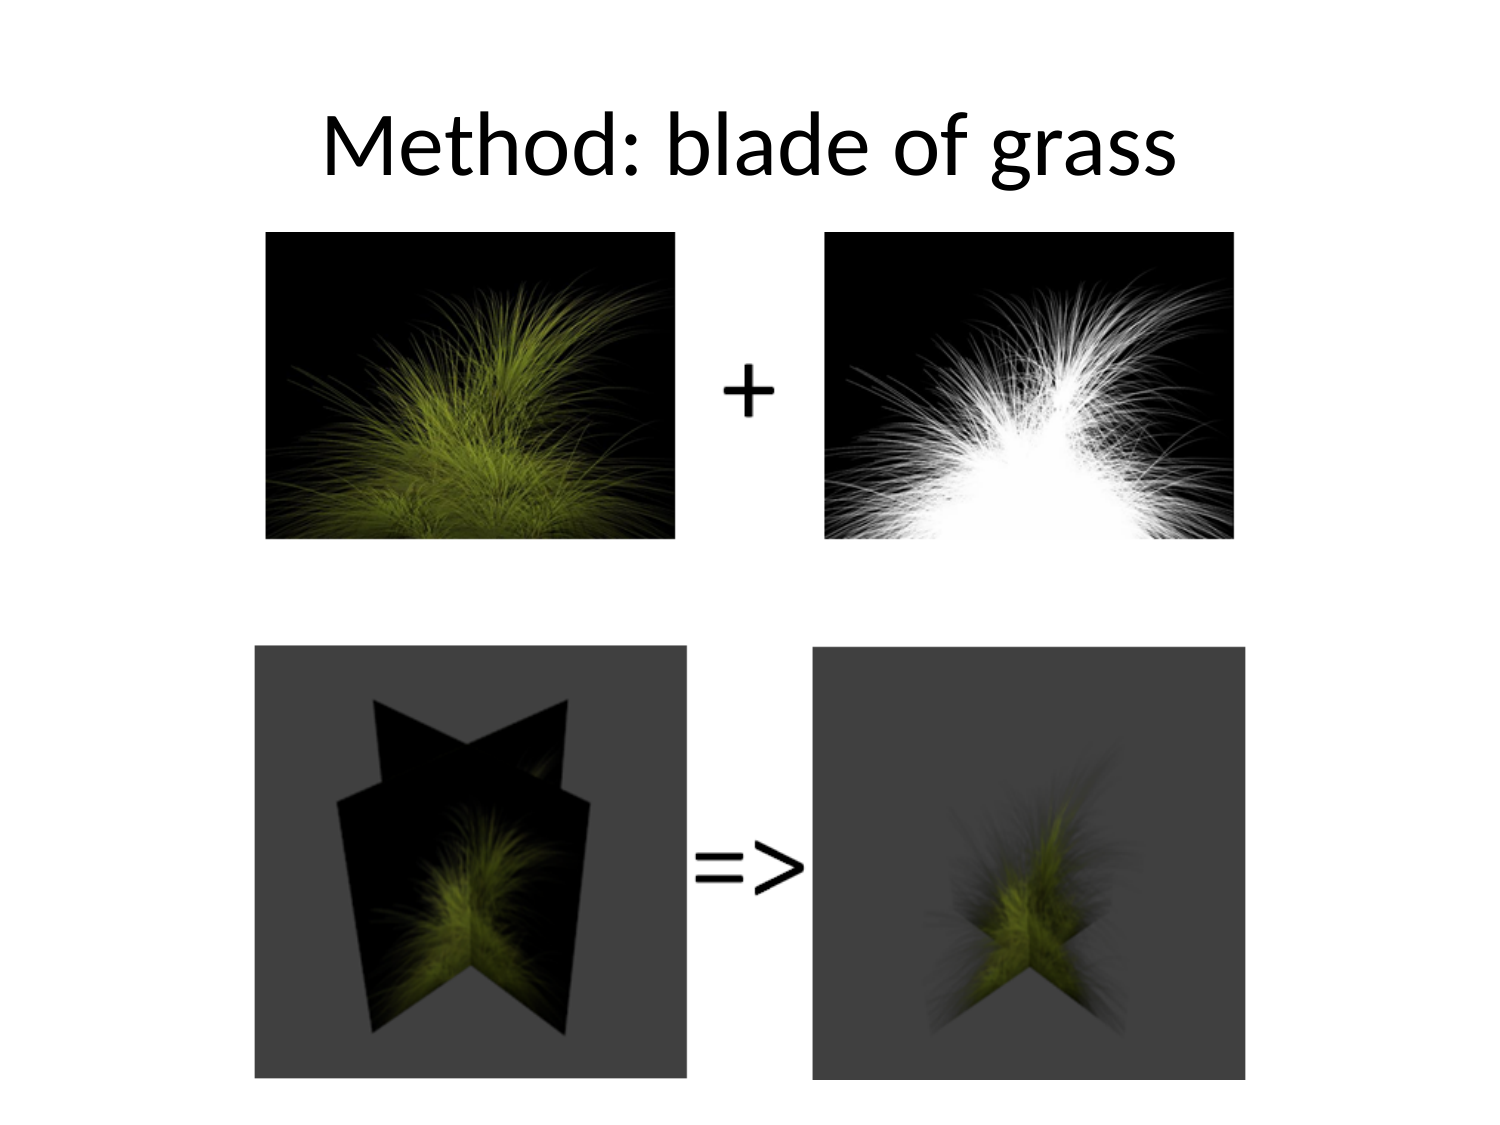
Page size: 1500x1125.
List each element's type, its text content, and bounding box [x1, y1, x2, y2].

text_box [254, 241, 1246, 1081]
title Method: blade of grass [75, 37, 1425, 241]
